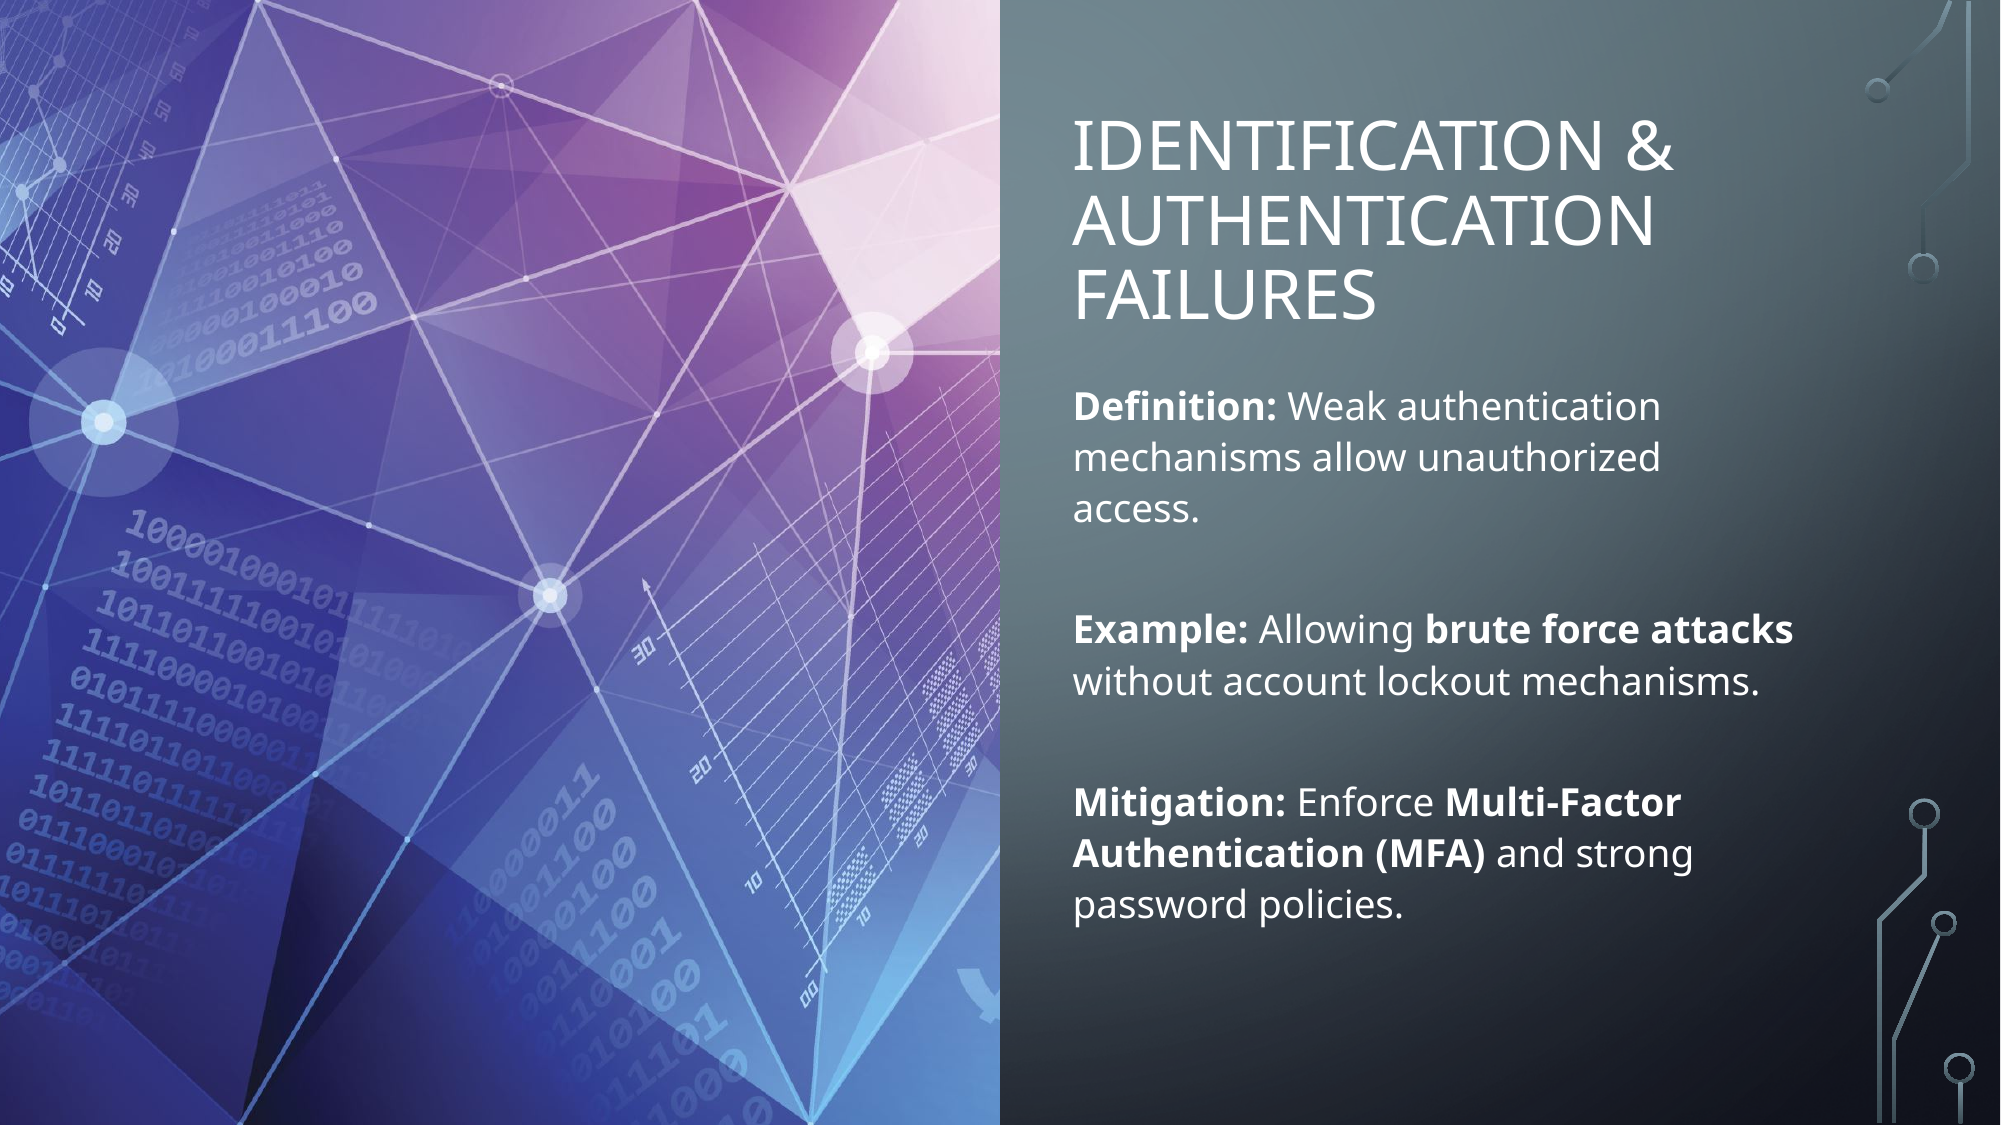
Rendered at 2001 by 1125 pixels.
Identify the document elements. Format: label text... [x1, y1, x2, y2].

title Identification & Authentication Failures [1057, 101, 1813, 344]
picture [0, 0, 1001, 1125]
list Definition: Weak authentication mechanisms allow unauthorized access. Example: Allowing brute force attacks without account lockout mechanisms. Mitigation: Enforce Multi-Factor Authentication (MFA) and strong password policies. [1057, 369, 1813, 950]
